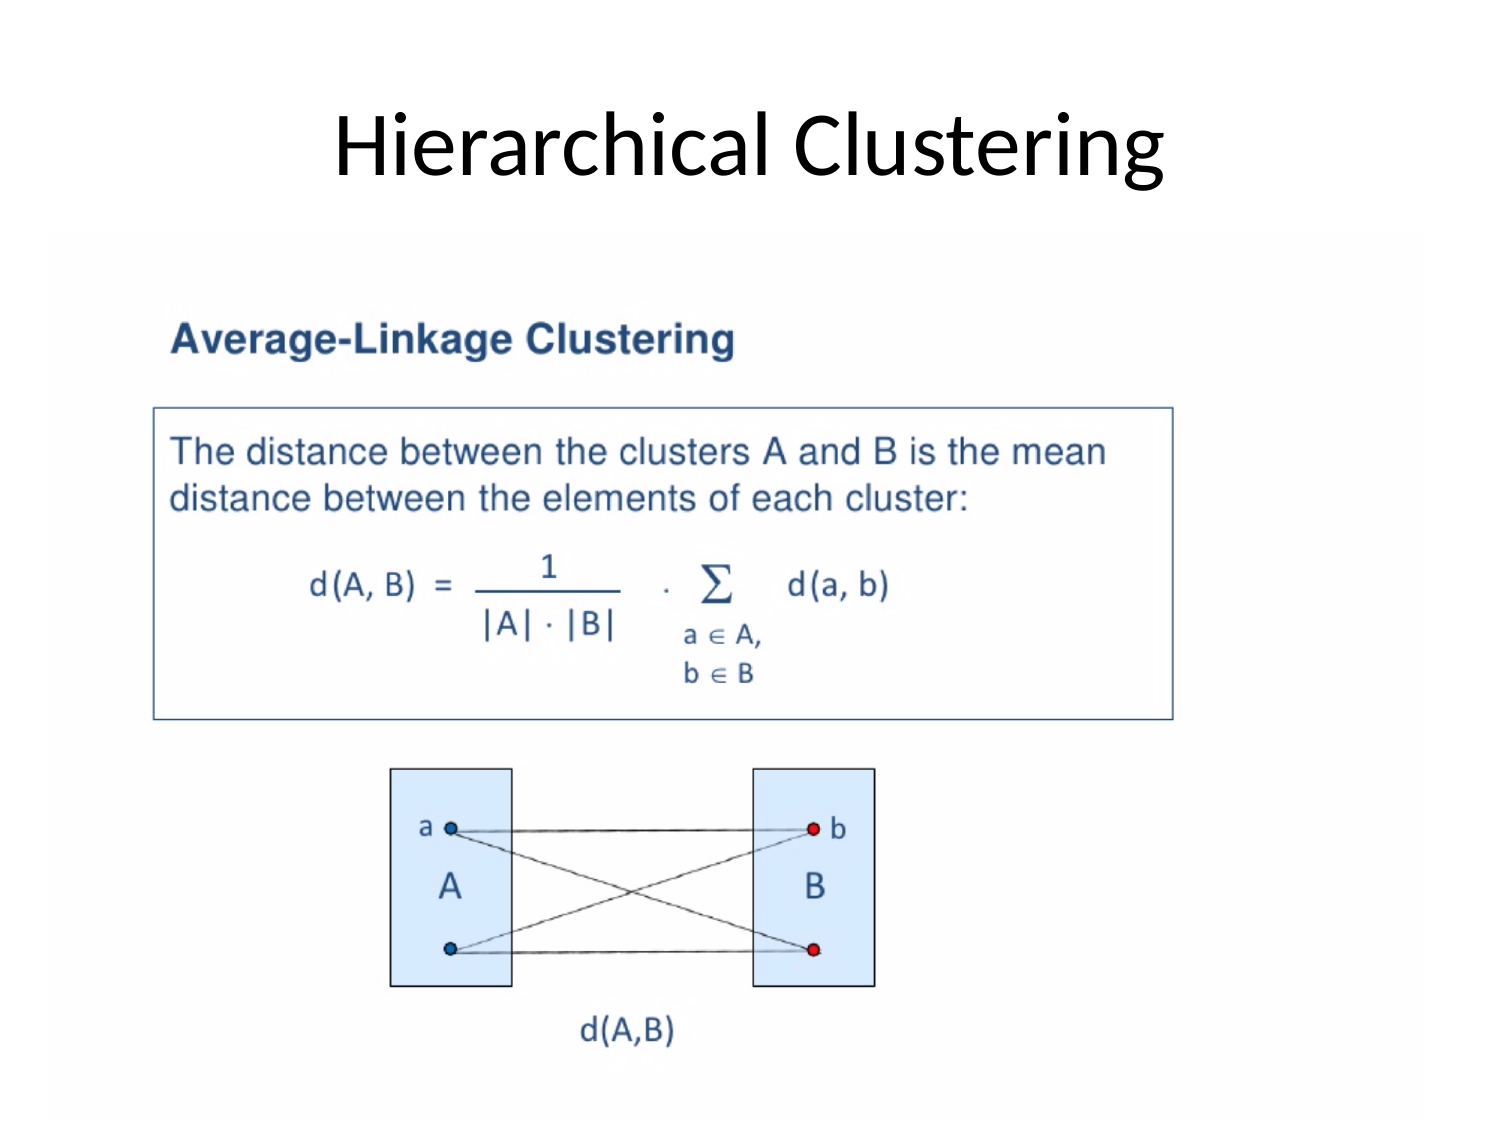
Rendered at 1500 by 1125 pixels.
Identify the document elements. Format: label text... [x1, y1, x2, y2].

picture [47, 232, 1426, 1119]
title Hierarchical Clustering [75, 45, 1425, 231]
